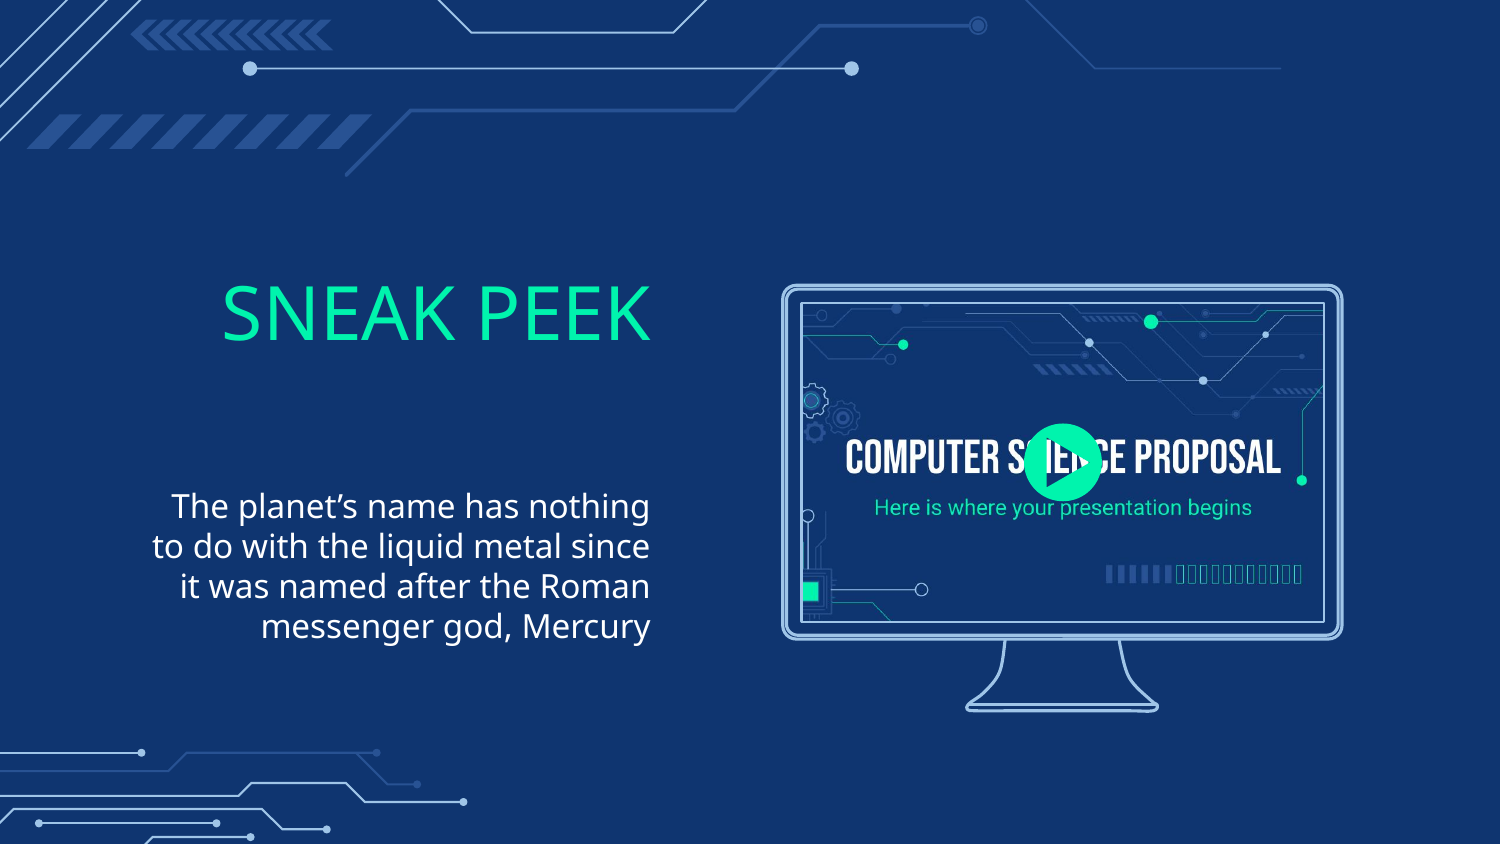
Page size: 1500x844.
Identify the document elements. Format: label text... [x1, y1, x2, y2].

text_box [782, 285, 1343, 712]
picture [802, 303, 1324, 621]
title SNEAK PEEK [118, 268, 652, 353]
subtitle The planet’s name has nothing to do with the liquid metal since it was named after the Roman messenger god, Mercury [145, 448, 652, 682]
